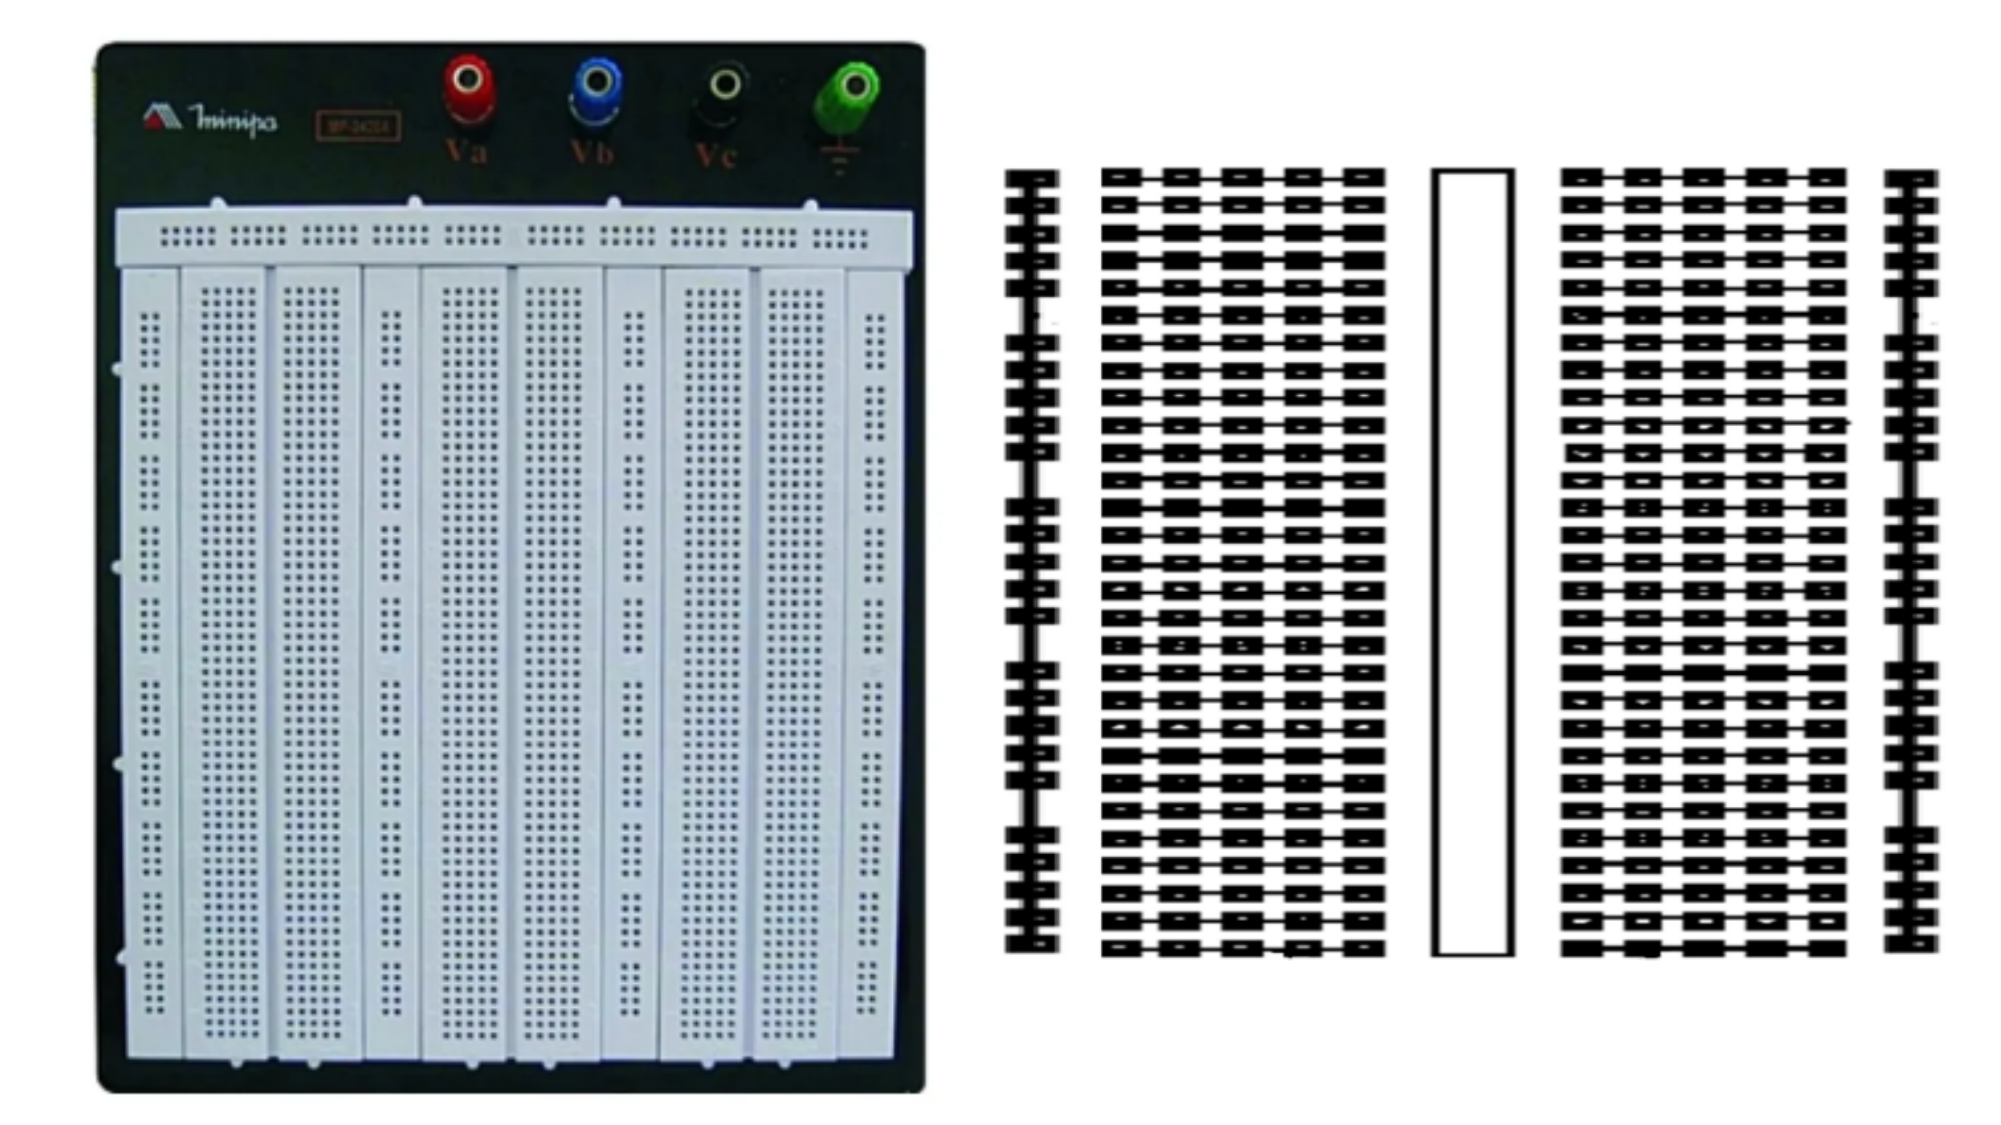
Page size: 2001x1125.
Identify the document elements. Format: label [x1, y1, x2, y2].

picture [84, 26, 945, 1105]
picture [999, 164, 1946, 961]
